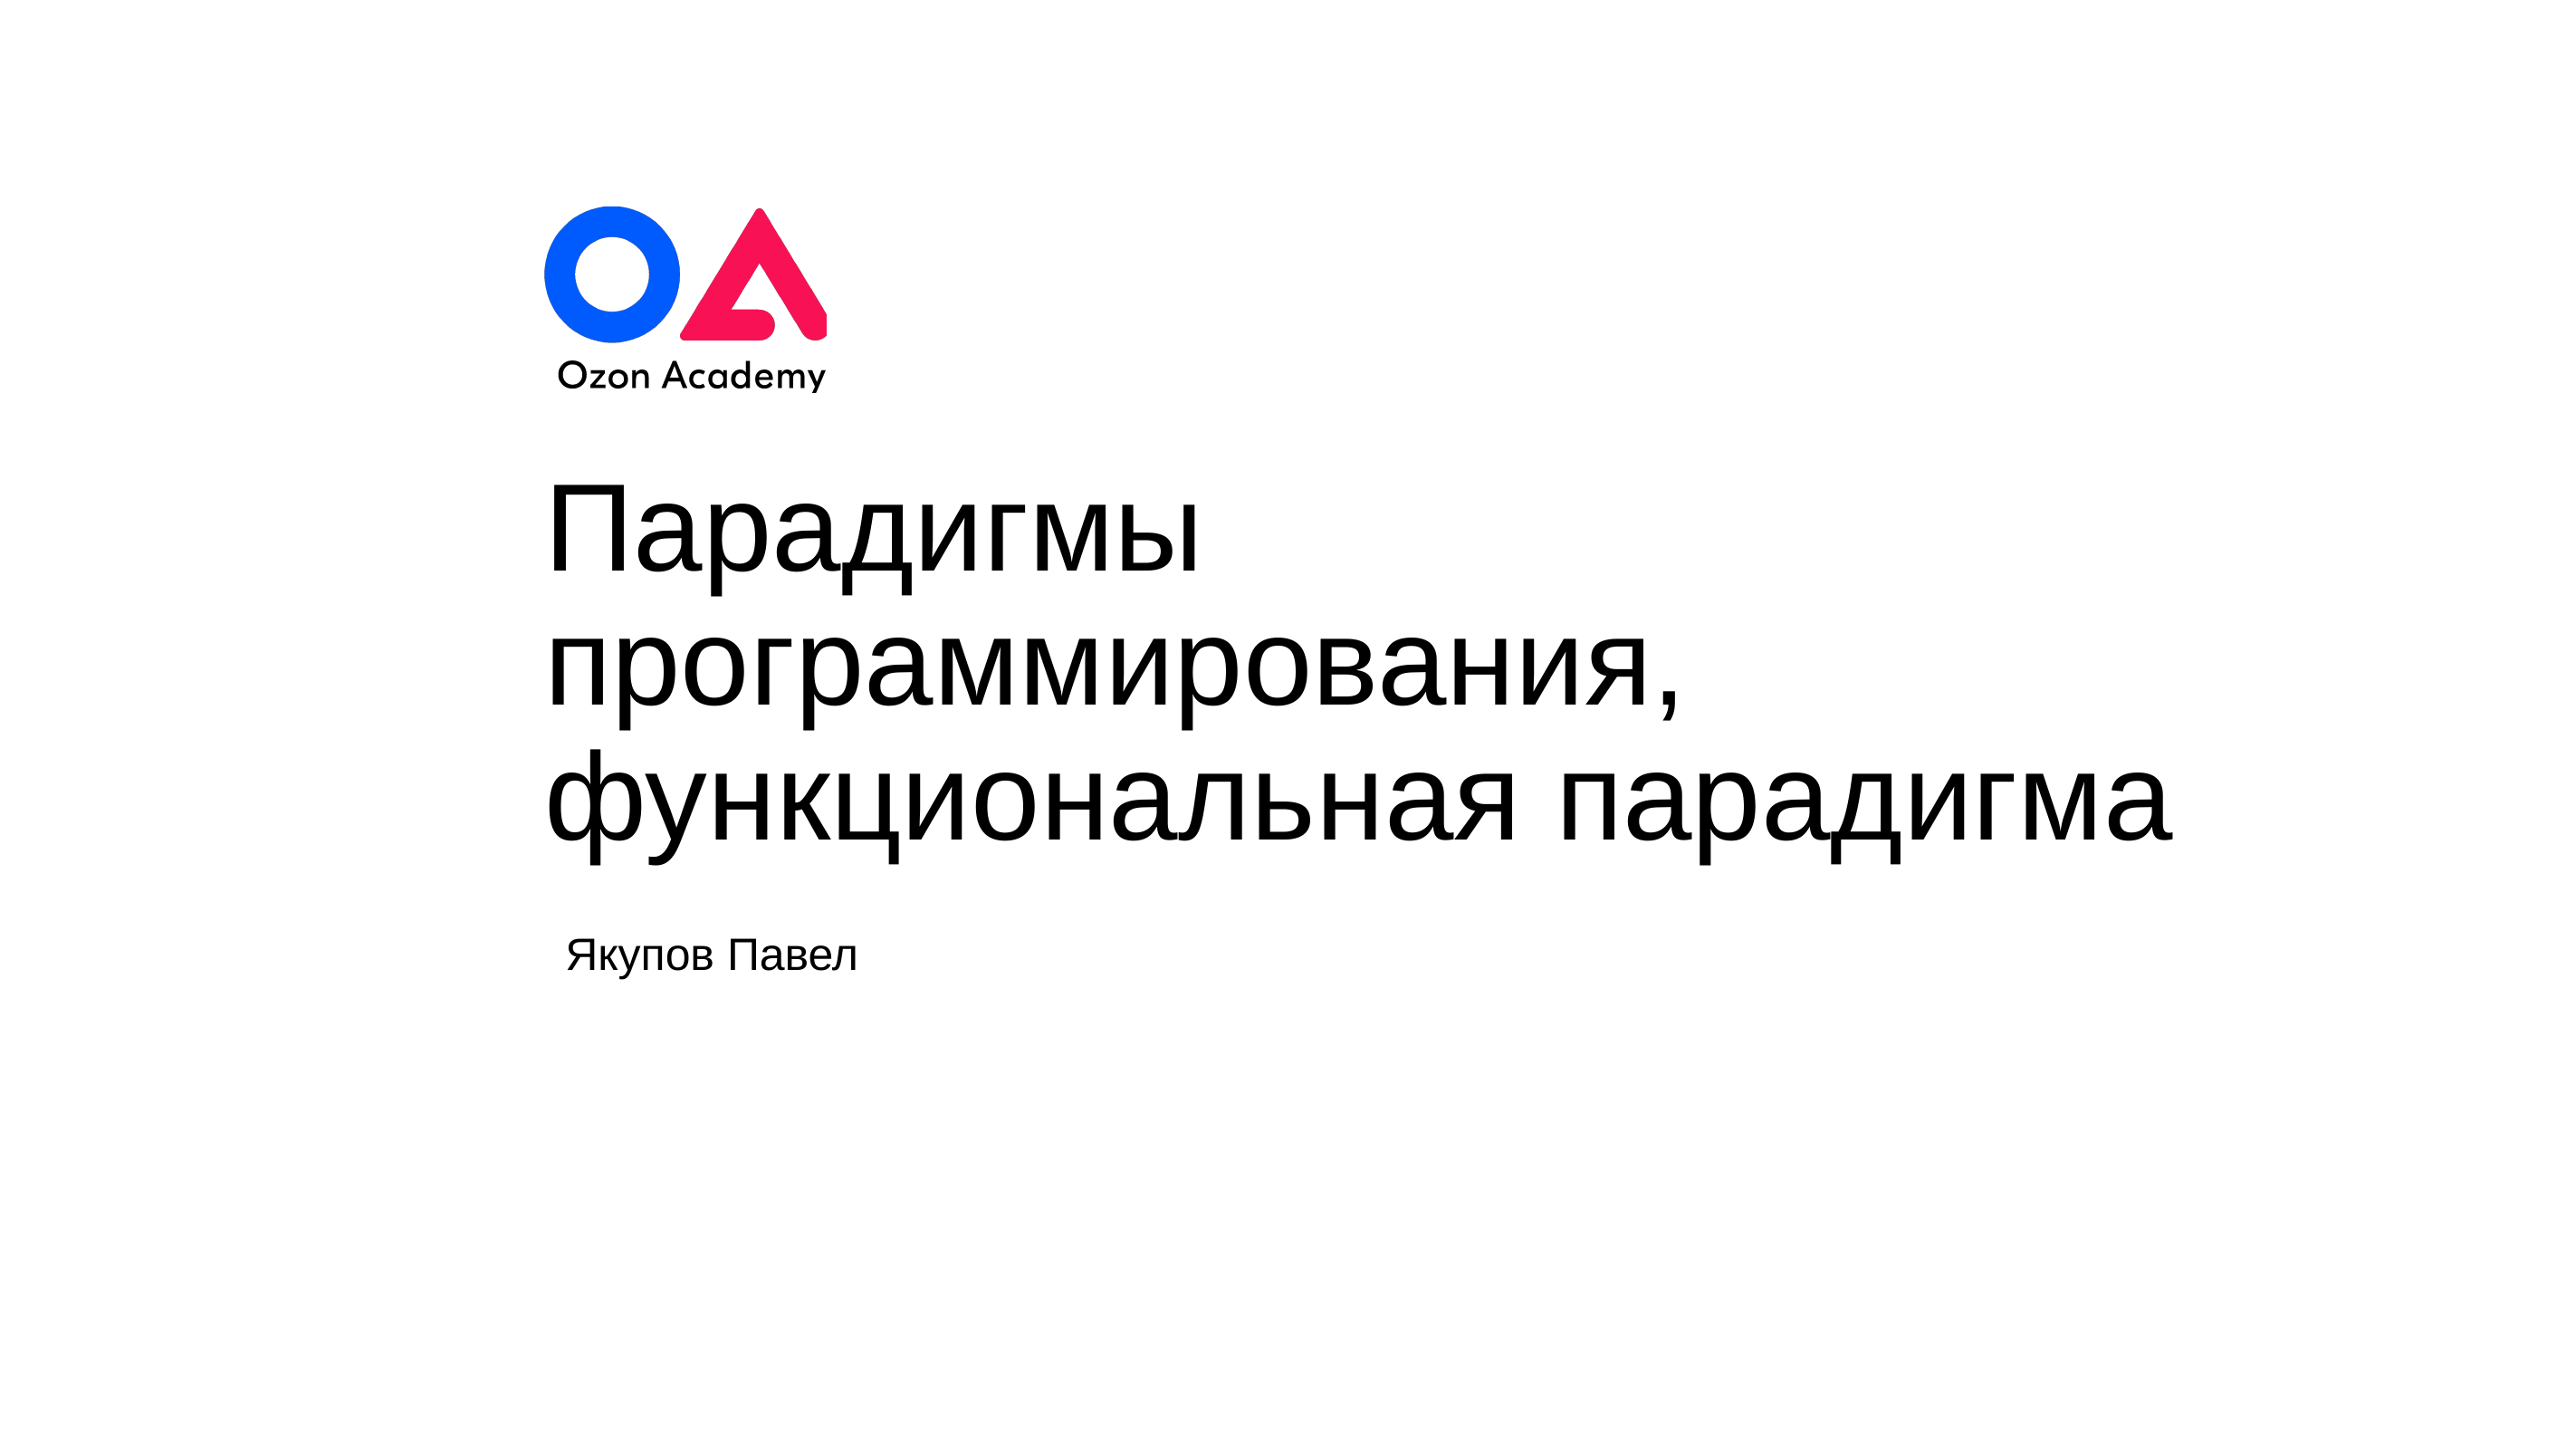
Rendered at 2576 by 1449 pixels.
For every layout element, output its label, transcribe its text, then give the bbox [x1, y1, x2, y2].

picture [544, 206, 827, 393]
subtitle Якупов Павел [554, 925, 2223, 1130]
title Парадигмы программирования, функциональная парадигма [544, 410, 2223, 868]
